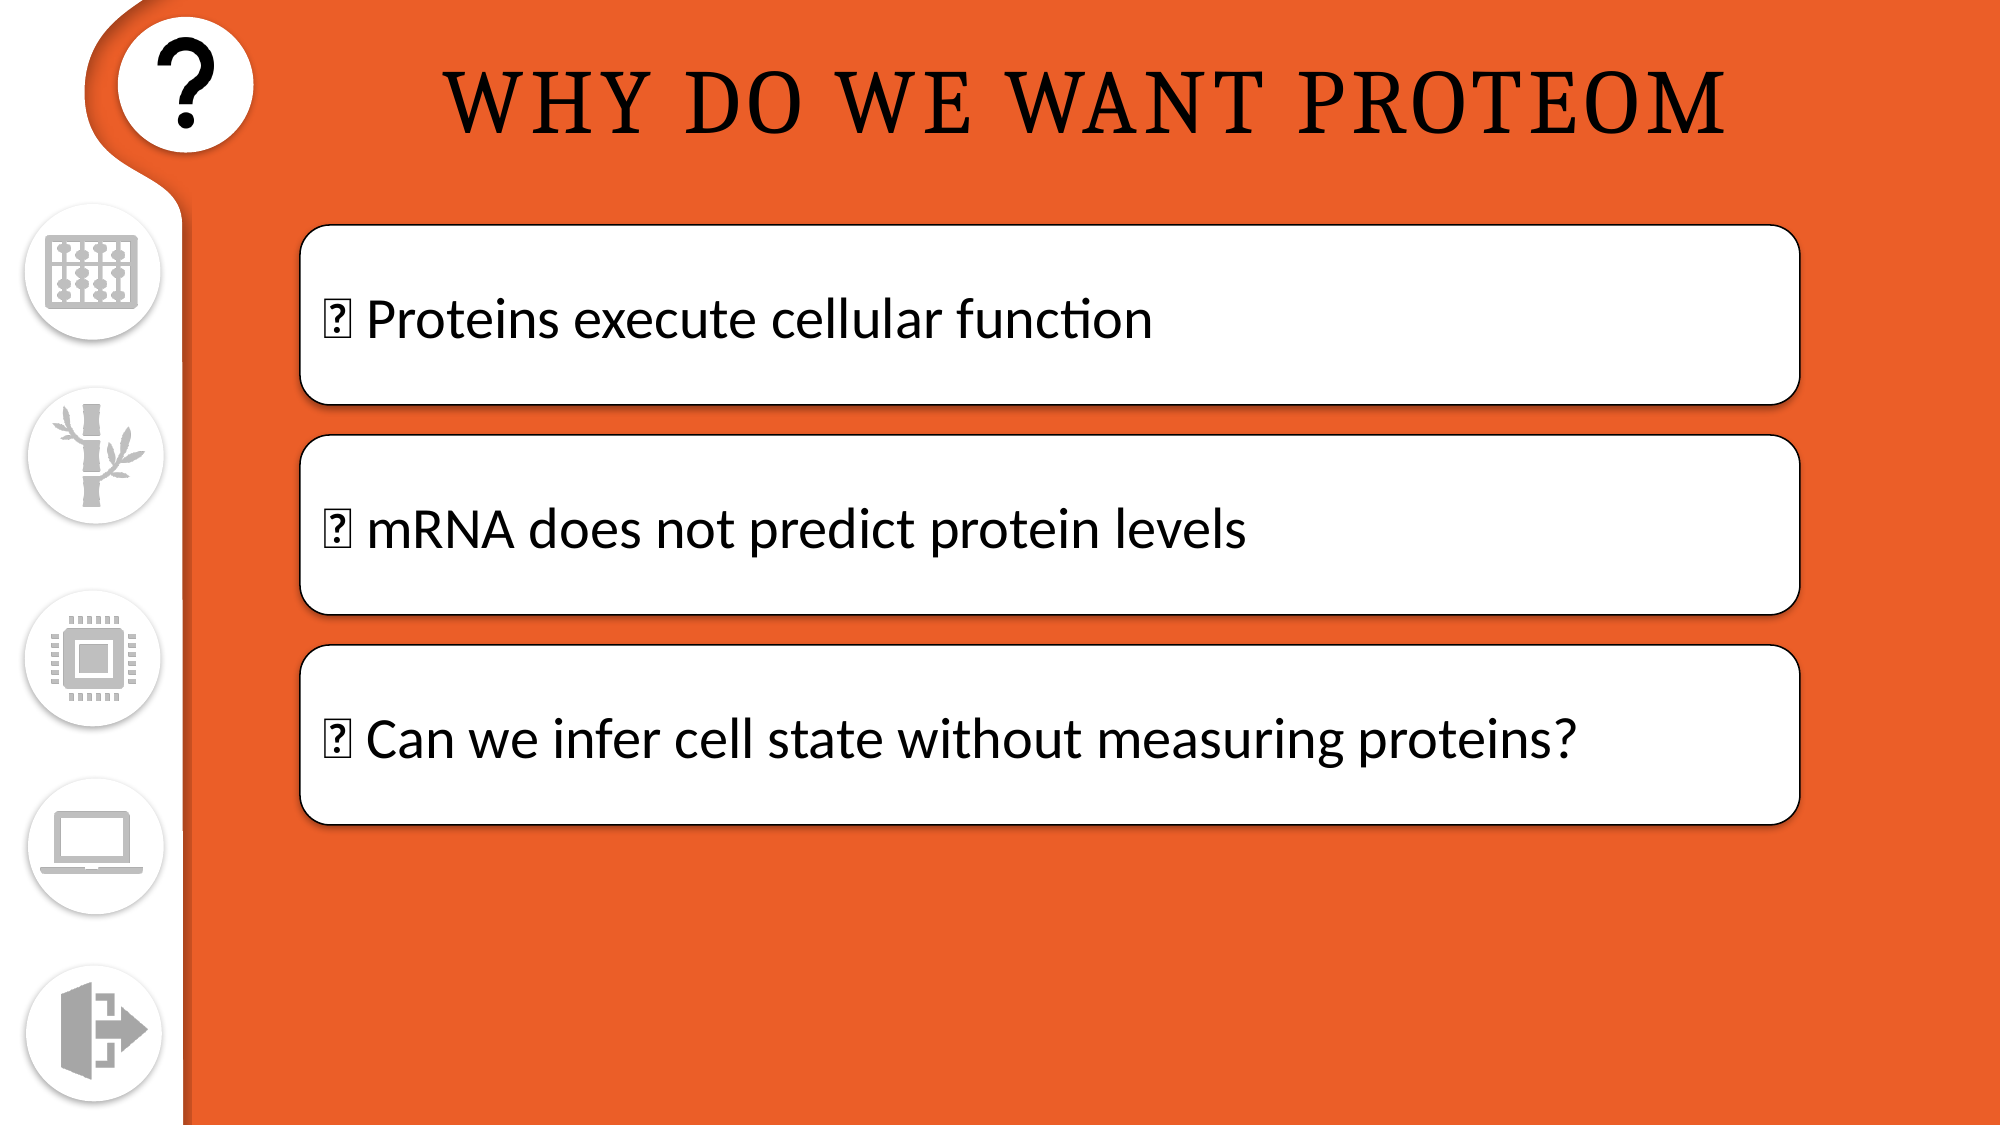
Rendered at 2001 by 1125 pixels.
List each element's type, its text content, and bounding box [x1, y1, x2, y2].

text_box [24, 203, 161, 340]
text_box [25, 965, 163, 1102]
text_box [27, 778, 164, 915]
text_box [24, 590, 161, 727]
text_box 🧬 Proteins execute cellular function [299, 224, 1801, 406]
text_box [117, 16, 254, 153]
text_box Why do we want proteom [185, 3, 1986, 191]
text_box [27, 387, 164, 524]
text_box ❌ mRNA does not predict protein levels [299, 434, 1801, 616]
text_box [0, 0, 184, 1125]
text_box 🤔 Can we infer cell state without measuring proteins? [299, 644, 1801, 826]
